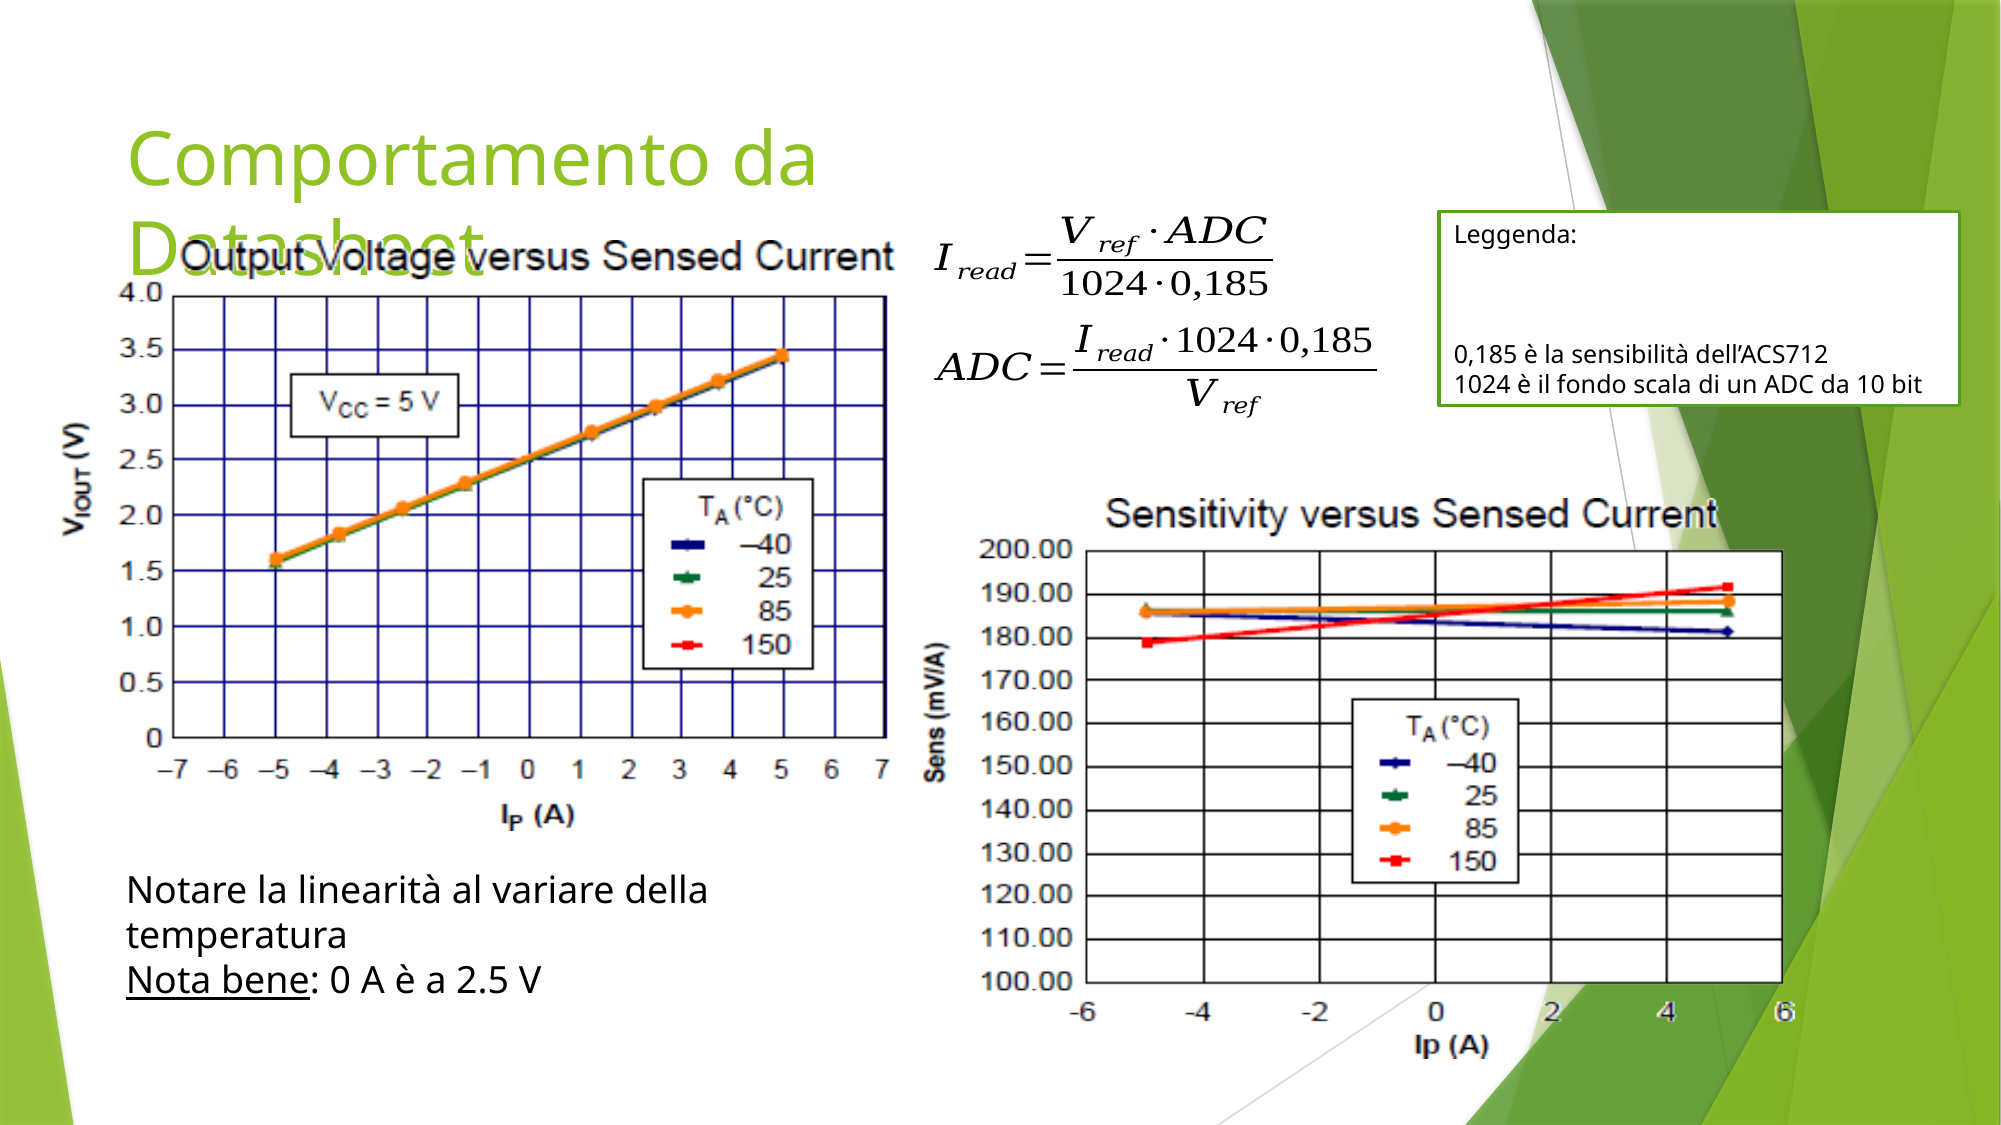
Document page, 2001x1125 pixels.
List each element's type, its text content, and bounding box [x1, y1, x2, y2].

picture [60, 239, 897, 831]
text_box Notare la linearità al variare della temperatura Nota bene: 0 A è a 2.5 V [111, 859, 832, 1009]
title Comportamento da Datasheet [111, 103, 1164, 212]
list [921, 497, 1795, 1060]
